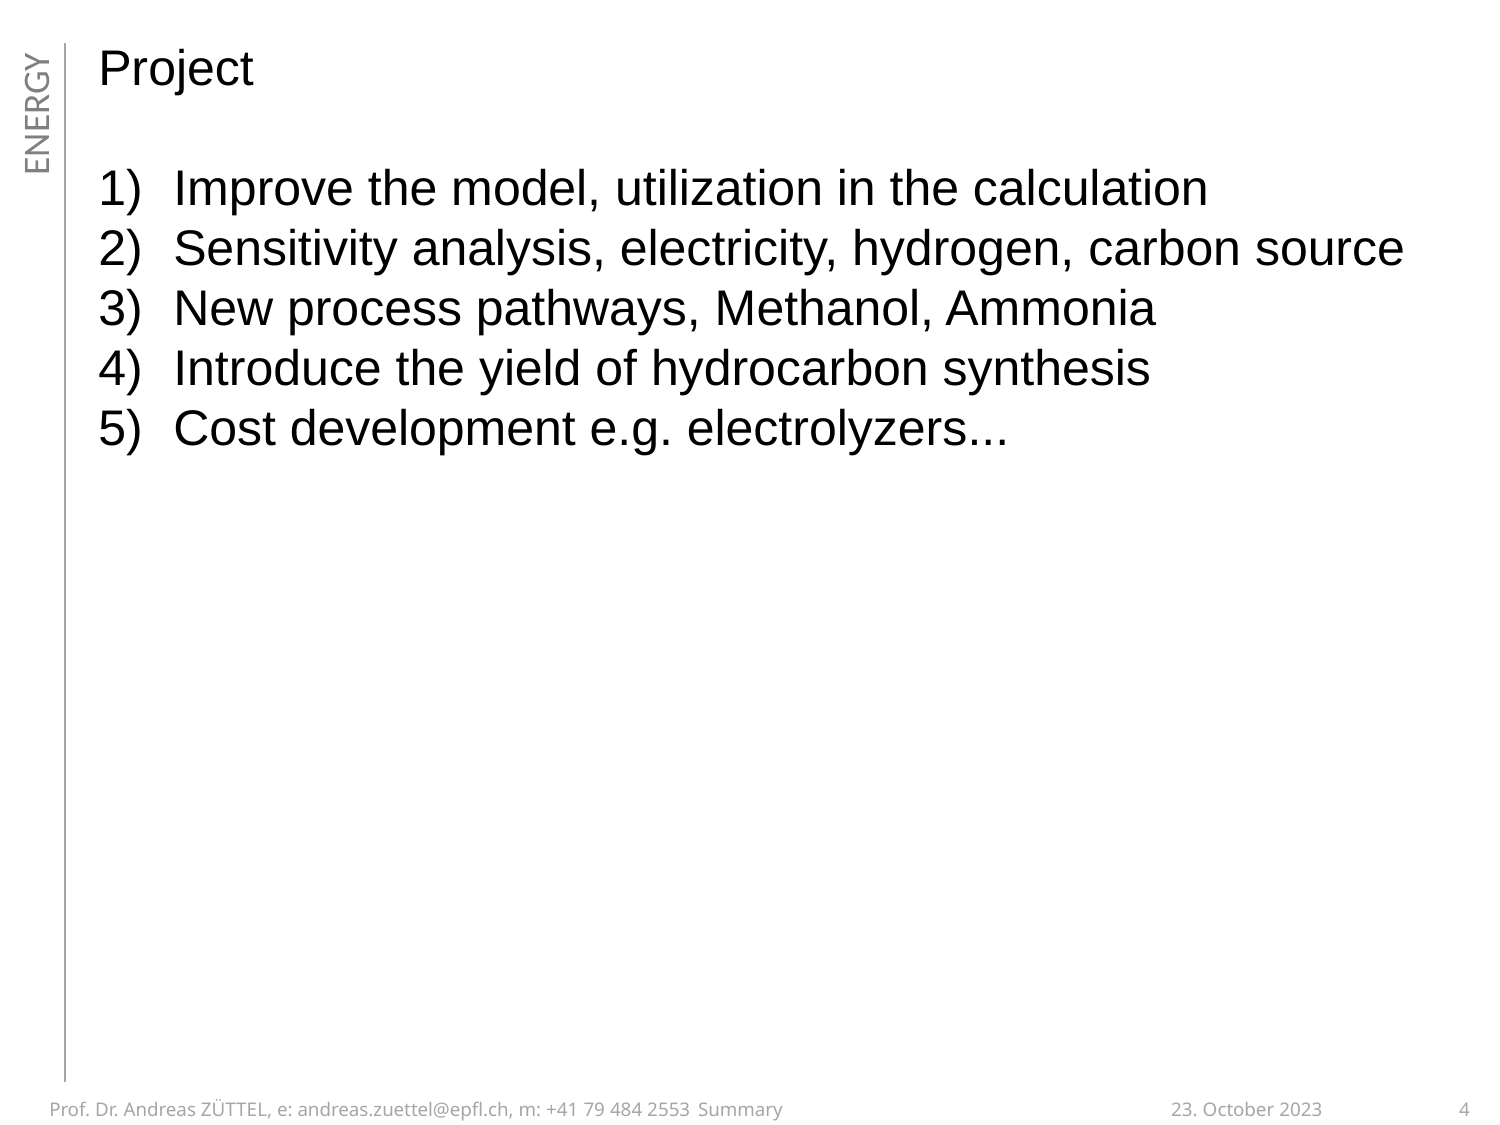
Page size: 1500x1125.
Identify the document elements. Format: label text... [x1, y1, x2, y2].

text_box Project Improve the model, utilization in the calculation Sensitivity analysis, electricity, hydrogen, carbon source New process pathways, Methanol, Ammonia Introduce the yield of hydrocarbon synthesis Cost development e.g. electrolyzers... [83, 27, 1421, 583]
